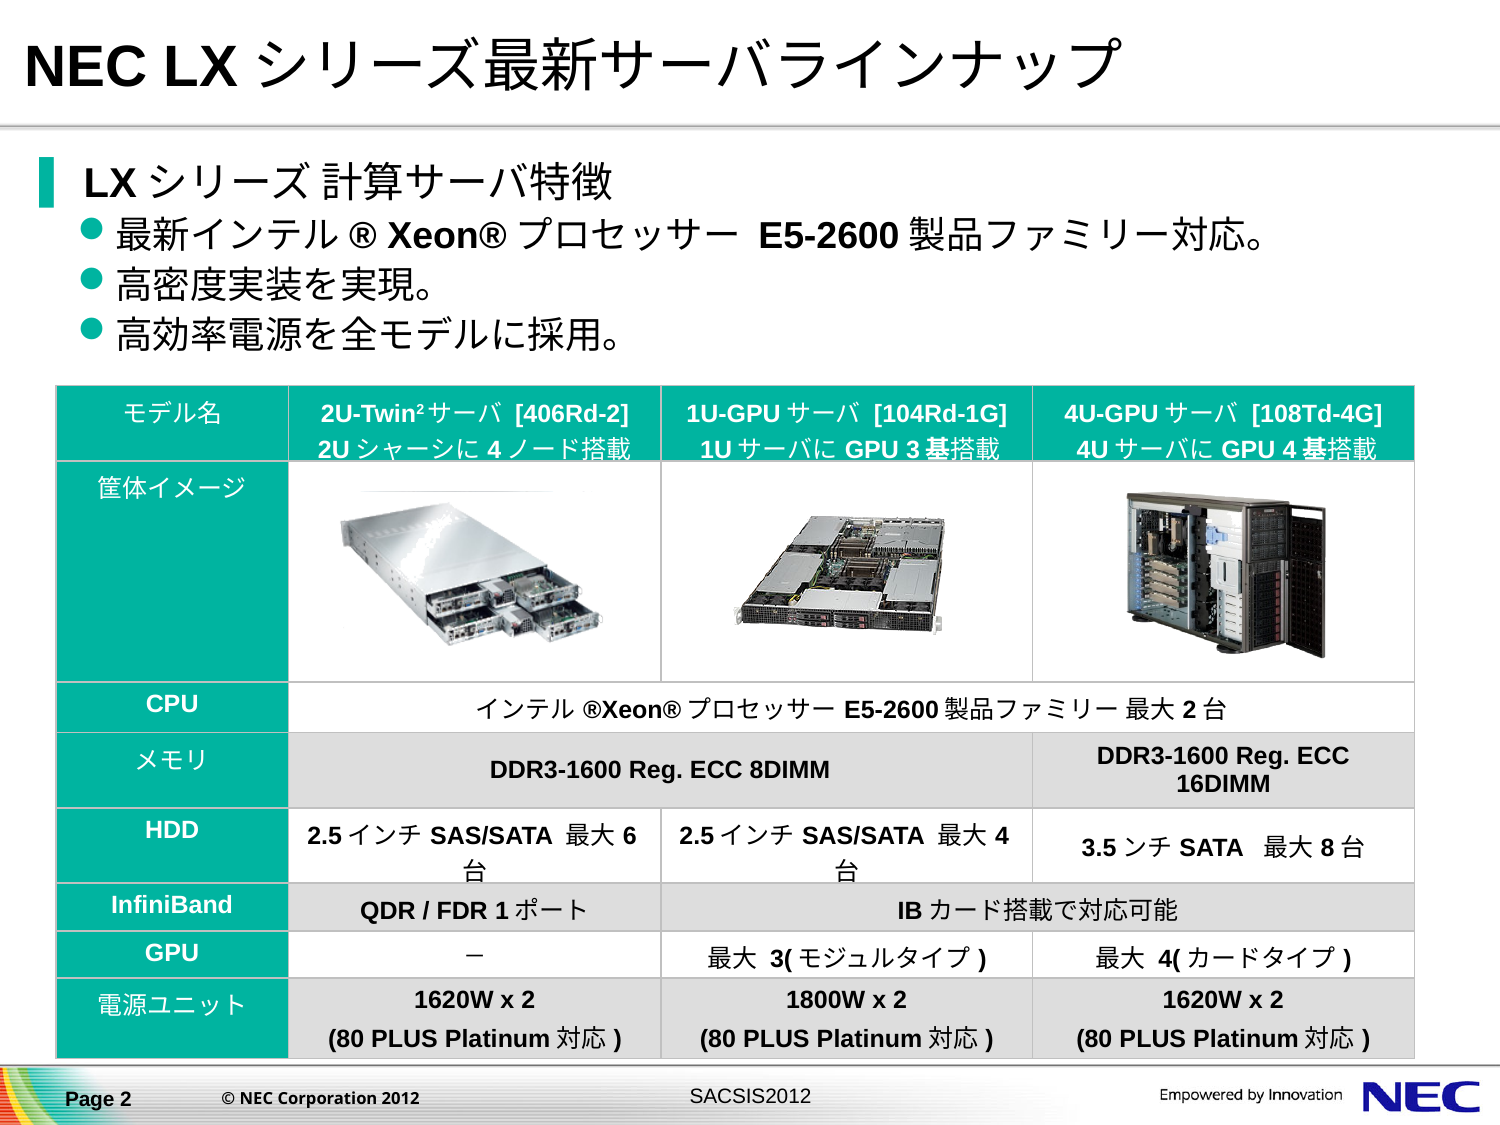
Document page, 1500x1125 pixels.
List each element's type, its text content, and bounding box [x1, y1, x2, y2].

table_cell GPU [57, 932, 288, 977]
table_cell 電源ユニット [57, 979, 288, 1058]
table_cell 最大 4(カードタイプ) [1033, 932, 1414, 977]
table_header 4U-GPUサーバ [108Td-4G] 4UサーバにGPU 4基搭載 [1033, 386, 1414, 460]
table_cell 筐体イメージ [57, 462, 288, 681]
table_cell DDR3-1600 Reg. ECC 16DIMM [1033, 733, 1414, 807]
table_cell [662, 462, 1032, 681]
table_cell InfiniBand [57, 884, 288, 930]
text_box LXシリーズ 計算サーバ特徴 最新インテル® Xeon®プロセッサー E5-2600製品ファミリー対応。 高密度実装を実現。 高効率電源を全モデルに採用。 [24, 148, 1422, 347]
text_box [328, 491, 613, 667]
table_cell [289, 462, 660, 681]
table_cell 1620W x 2 (80 PLUS Platinum対応) [1033, 979, 1414, 1058]
table_cell QDR / FDR 1ポート [289, 884, 660, 930]
table_cell インテル®Xeon®プロセッサーE5-2600製品ファミリー 最大2台 [289, 683, 1414, 732]
table_cell ― [289, 932, 660, 977]
title NEC LXシリーズ最新サーバラインナップ [24, 18, 1476, 108]
table_cell 1620W x 2 (80 PLUS Platinum対応) [289, 979, 660, 1058]
table_cell 2.5インチSAS/SATA 最大4台 [662, 809, 1032, 882]
table_cell メモリ [57, 733, 288, 807]
table_header 1U-GPUサーバ [104Rd-1G] 1UサーバにGPU 3基搭載 [662, 386, 1032, 460]
table_cell HDD [57, 809, 288, 882]
slide_number Page 2 [49, 1070, 184, 1125]
table_cell DDR3-1600 Reg. ECC 8DIMM [289, 733, 1032, 807]
table_header モデル名 [57, 386, 288, 460]
table_cell 2.5インチSAS/SATA 最大6台 [289, 809, 660, 882]
table_cell 最大 3(モジュルタイプ) [662, 932, 1032, 977]
footer © NEC Corporation 2012 [206, 1070, 561, 1125]
table_cell 1800W x 2 (80 PLUS Platinum対応) [662, 979, 1032, 1058]
table_cell IBカード搭載で対応可能 [662, 884, 1414, 930]
picture [0, 0, 1500, 1125]
table_cell [1033, 462, 1414, 681]
table_cell CPU [57, 683, 288, 732]
table_header 2U-Twin2サーバ [406Rd-2] 2Uシャーシに4ノード搭載 [289, 386, 660, 460]
table_cell 3.5ンチSATA 最大8台 [1033, 809, 1414, 882]
